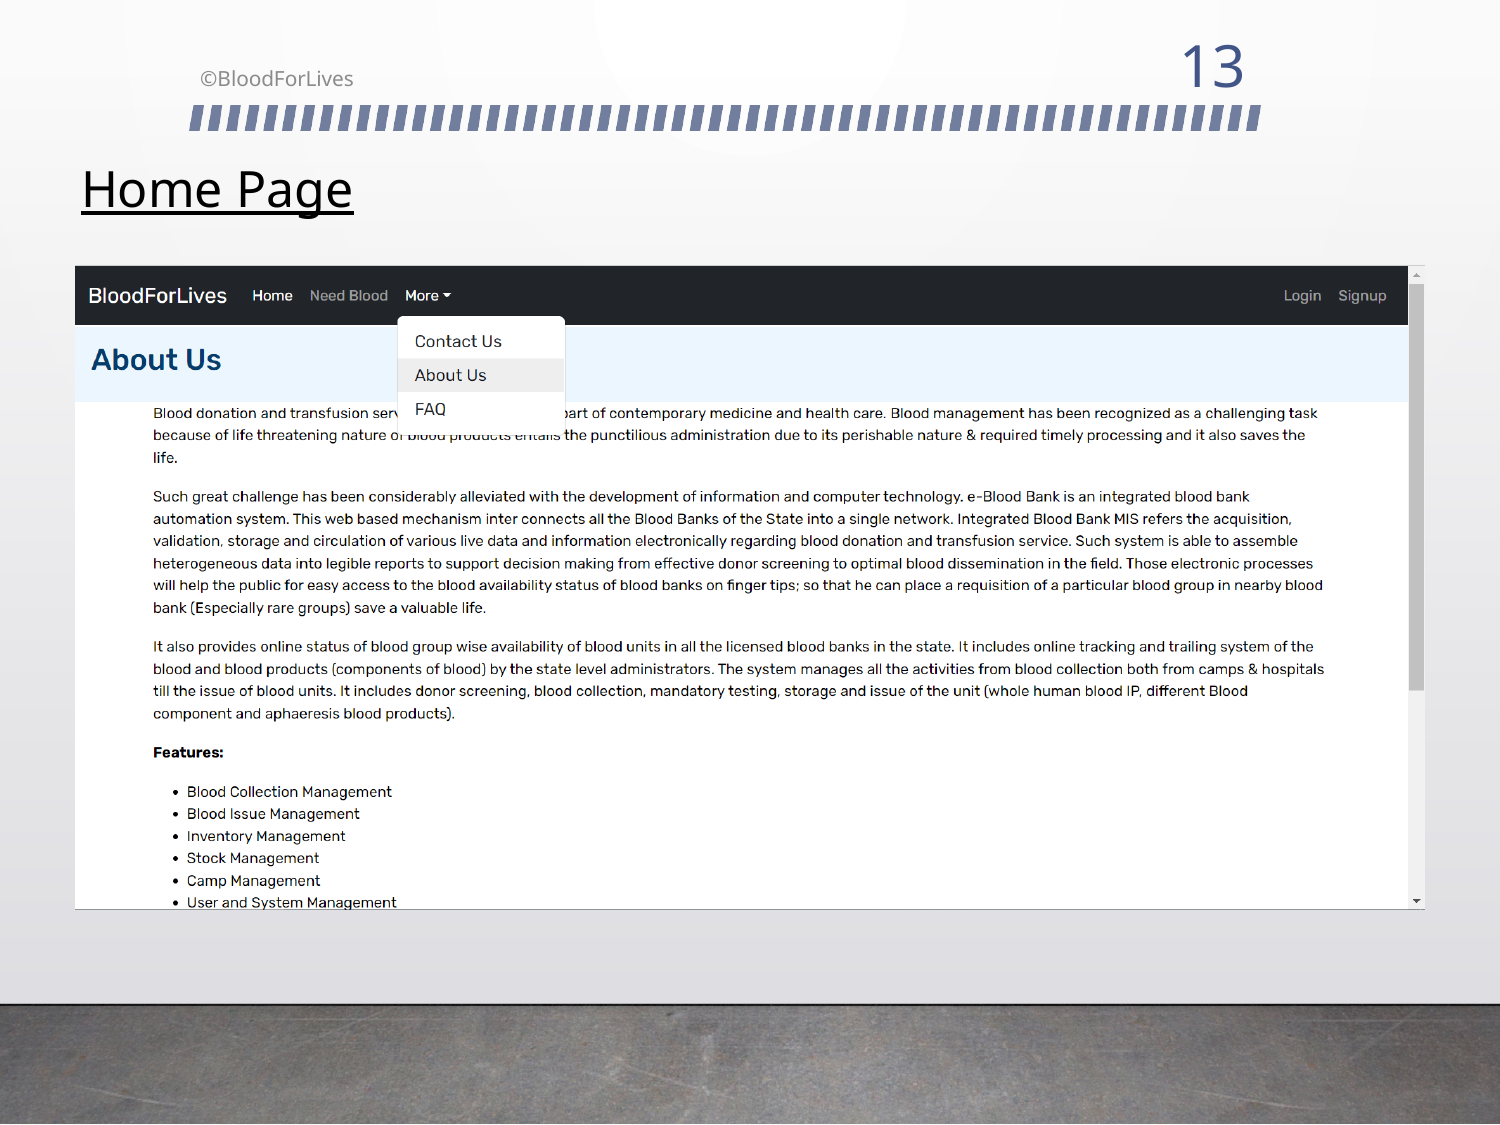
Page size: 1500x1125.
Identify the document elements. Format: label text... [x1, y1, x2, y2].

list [74, 265, 1426, 910]
slide_number 13 [1130, 21, 1262, 105]
title Home Page [66, 157, 1416, 275]
picture [0, 1004, 1500, 1124]
footer ©BloodForLives [185, 54, 741, 105]
